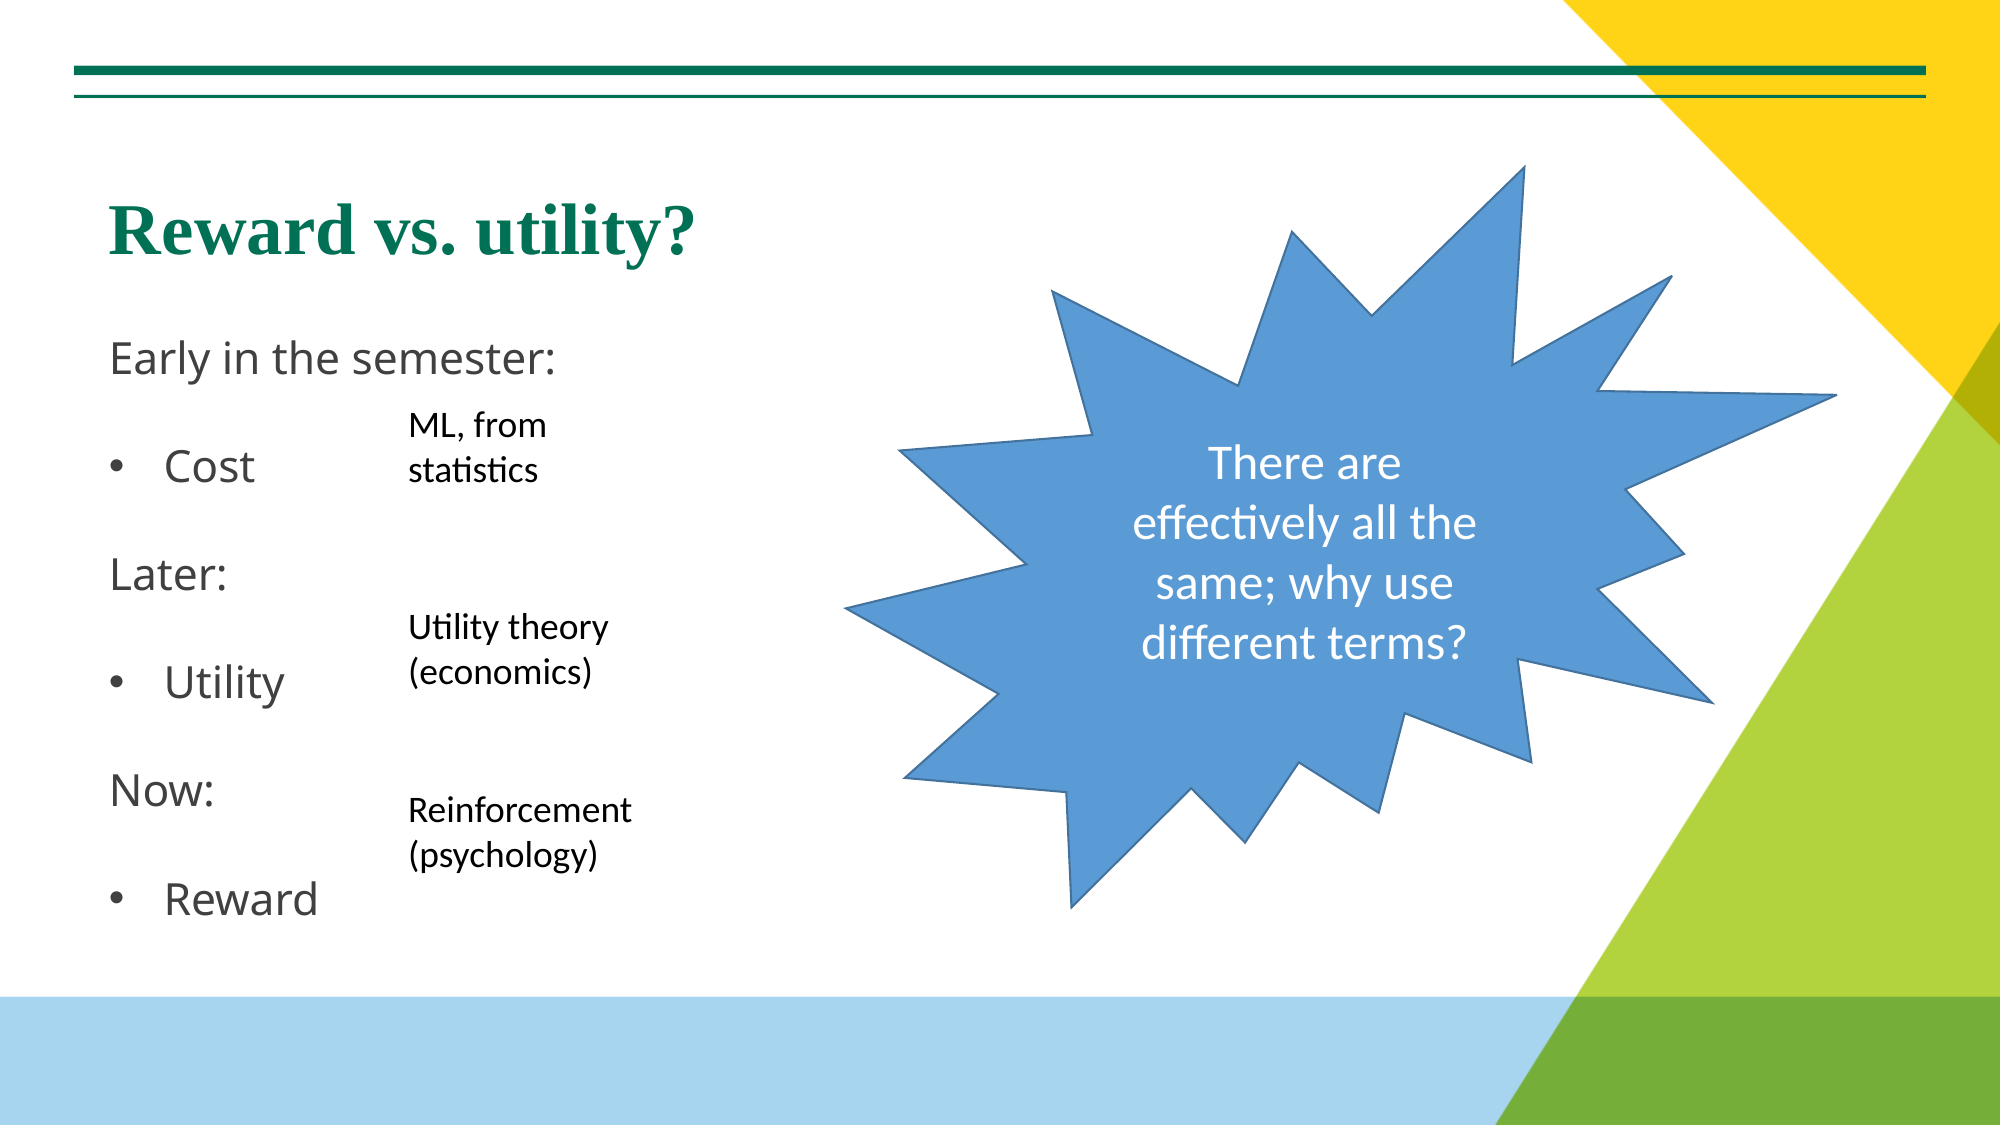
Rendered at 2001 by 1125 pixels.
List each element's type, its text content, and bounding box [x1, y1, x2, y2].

text_box Reinforcement (psychology) [393, 777, 686, 882]
list Early in the semester: Cost Later: Utility Now: Reward [94, 296, 1819, 935]
text_box Utility theory (economics) [393, 595, 686, 700]
text_box There are effectively all the same; why use different terms? [843, 164, 1838, 910]
title Reward vs. utility? [94, 136, 1819, 296]
text_box ML, from statistics [393, 392, 686, 498]
picture [0, 0, 2000, 1125]
